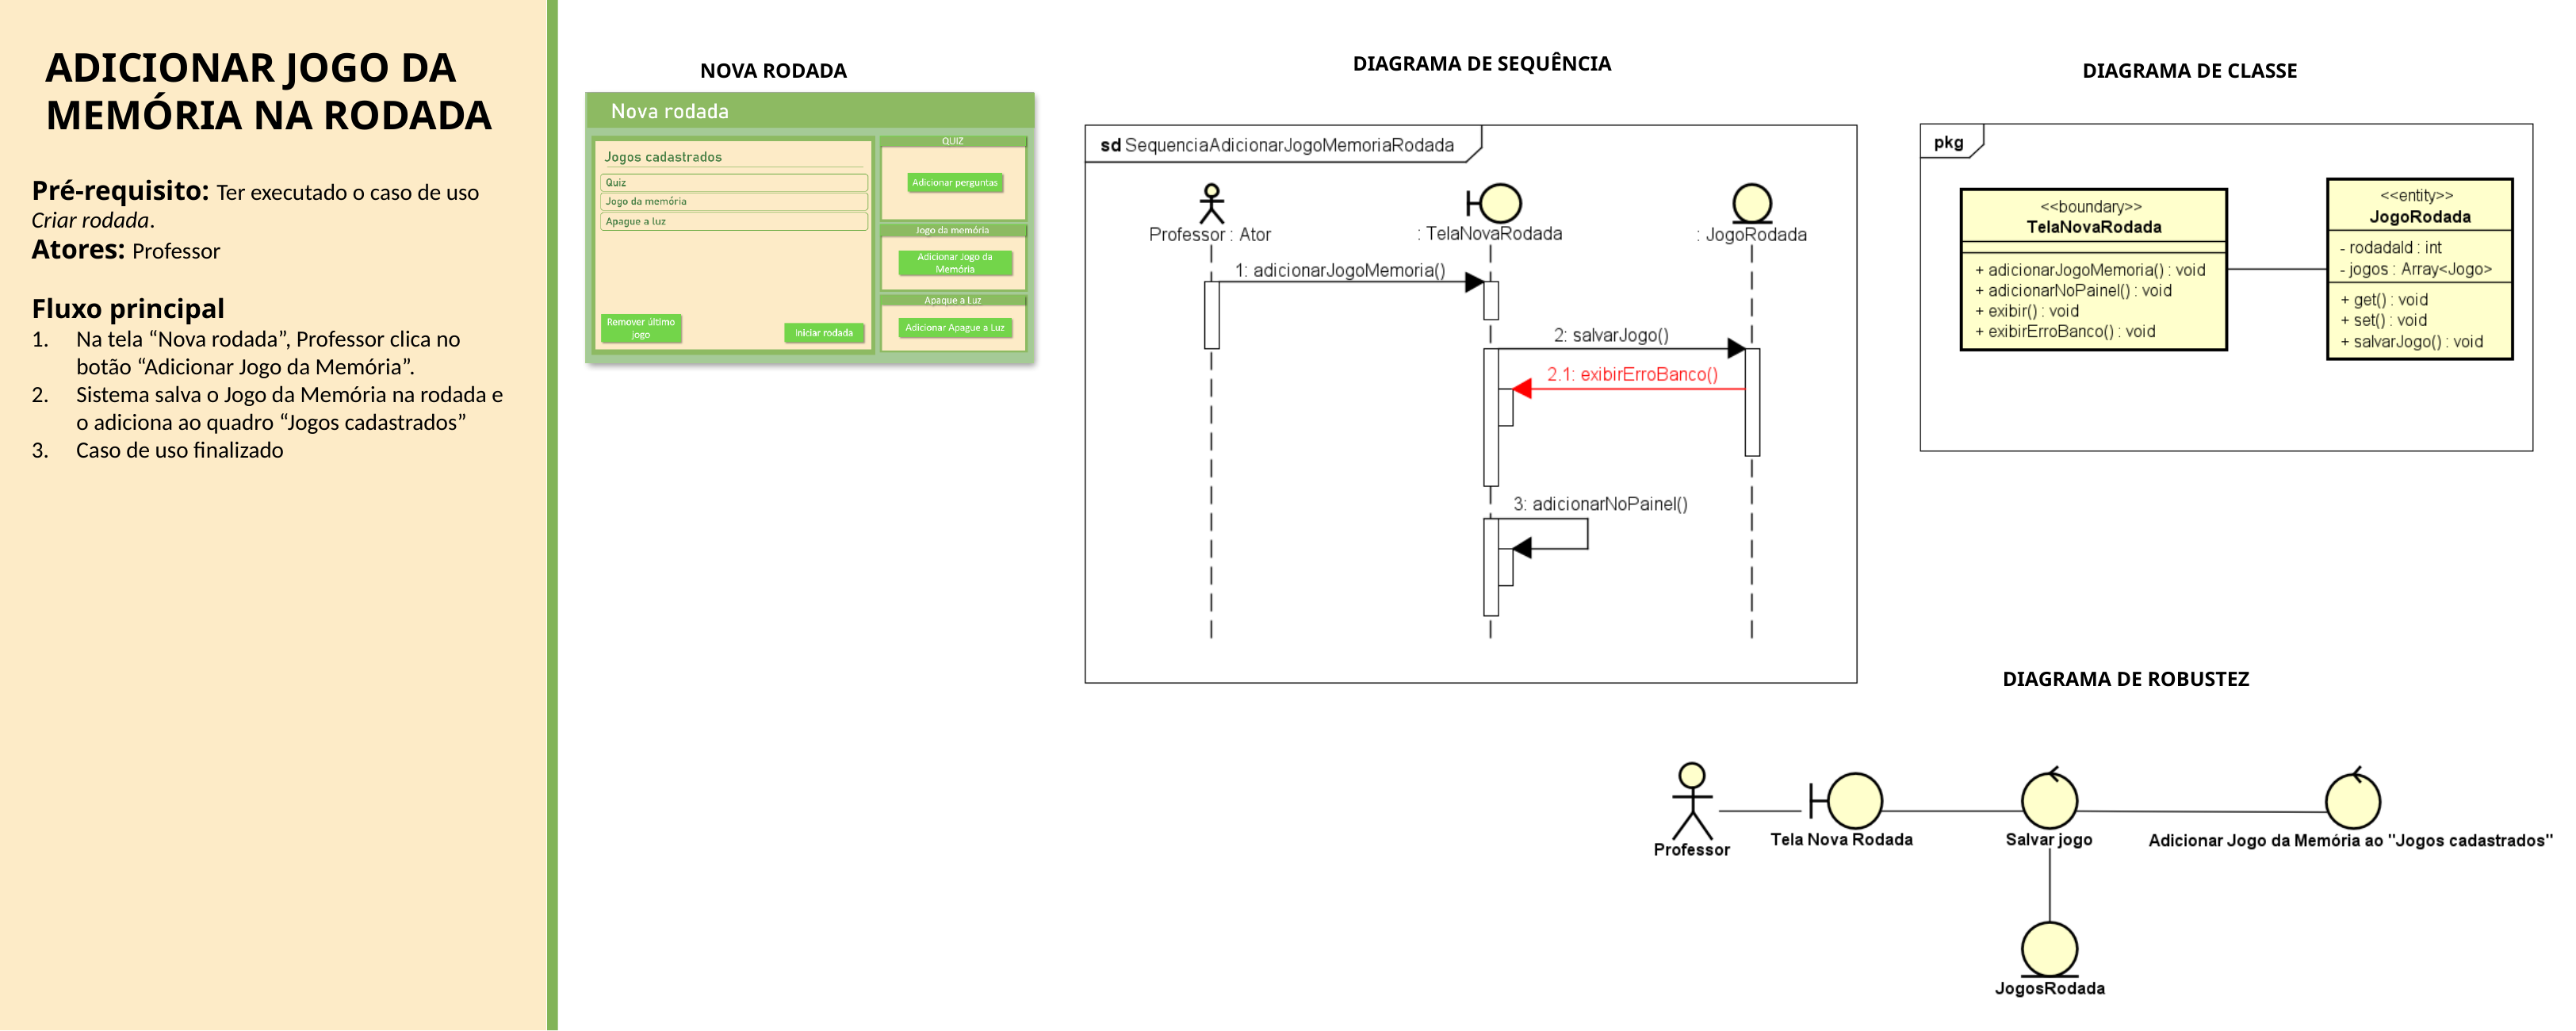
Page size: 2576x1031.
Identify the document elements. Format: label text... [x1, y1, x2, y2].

text_box [0, 0, 546, 1031]
text_box Pré-requisito: Ter executado o caso de uso Criar rodada. Atores: Professor Fluxo principal Na tela “Nova rodada”, Professor clica no botão “Adicionar Jogo da Memória”. Sistema salva o Jogo da Memória na rodada e o adiciona ao quadro “Jogos cadastrados” Caso de uso finalizado [20, 167, 531, 506]
picture [585, 90, 1035, 363]
picture [1070, 110, 1871, 697]
text_box [546, 0, 559, 1031]
text_box DIAGRAMA DE CLASSE [2070, 52, 2570, 88]
text_box NOVA RODADA [688, 52, 1188, 88]
picture [1907, 110, 2546, 464]
text_box ADICIONAR JOGO DA MEMÓRIA NA RODADA [33, 36, 534, 144]
text_box DIAGRAMA DE SEQUÊNCIA [1341, 45, 1841, 81]
picture [1628, 717, 2576, 1031]
text_box DIAGRAMA DE ROBUSTEZ [1991, 660, 2490, 696]
